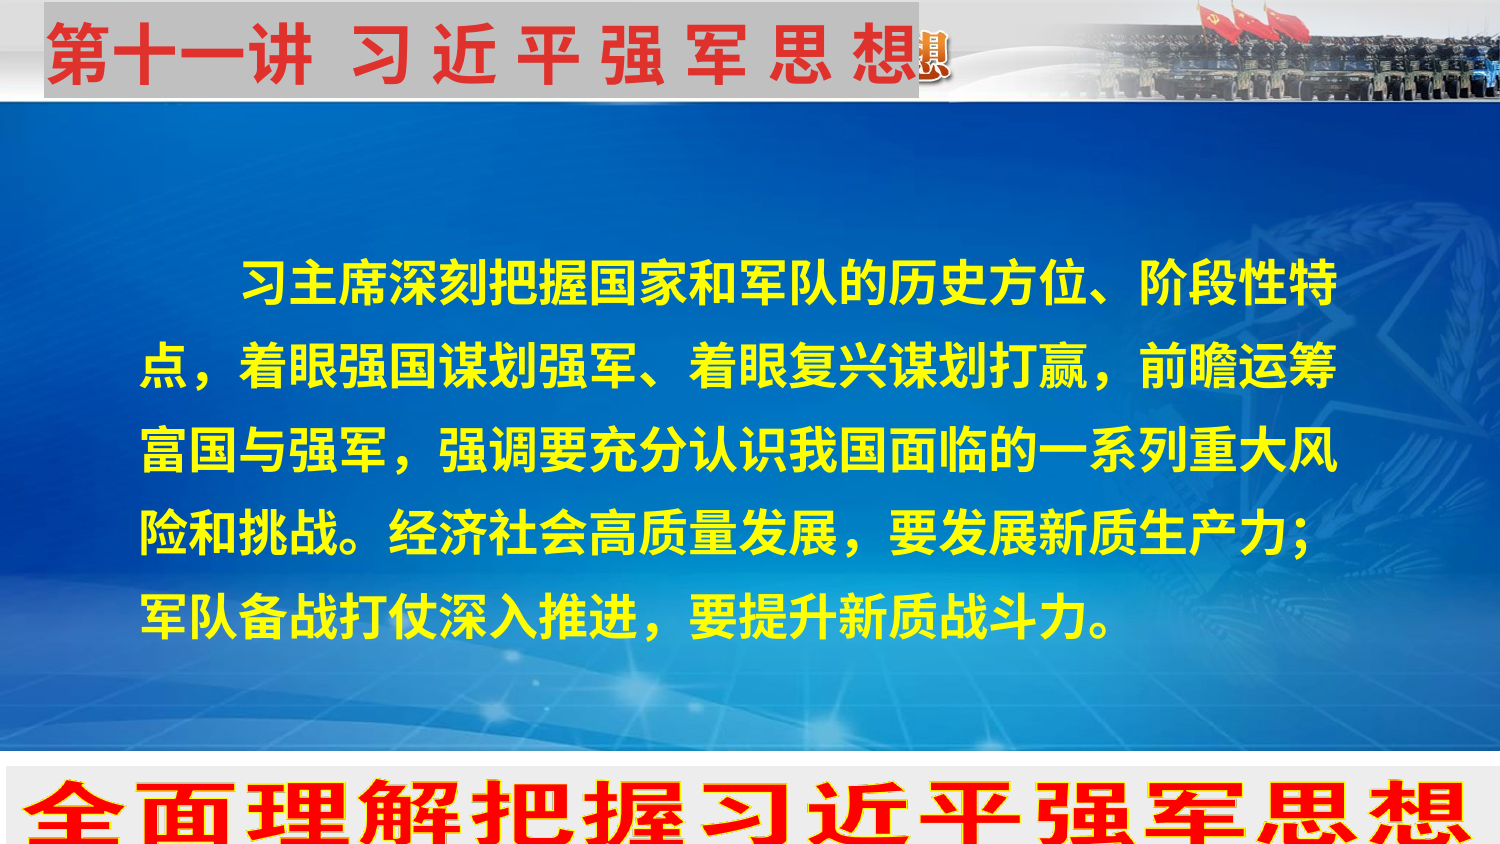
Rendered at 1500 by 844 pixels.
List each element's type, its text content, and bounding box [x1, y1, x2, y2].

picture [0, 0, 1500, 751]
picture [6, 766, 1500, 844]
text_box 习主席深刻把握国家和军队的历史方位、阶段性特点，着眼强国谋划强军、着眼复兴谋划打赢，前瞻运筹富国与强军，强调要充分认识我国面临的一系列重大风险和挑战。经济社会高质量发展，要发展新质生产力；军队备战打仗深入推进，要提升新质战斗力。 [123, 221, 1388, 653]
